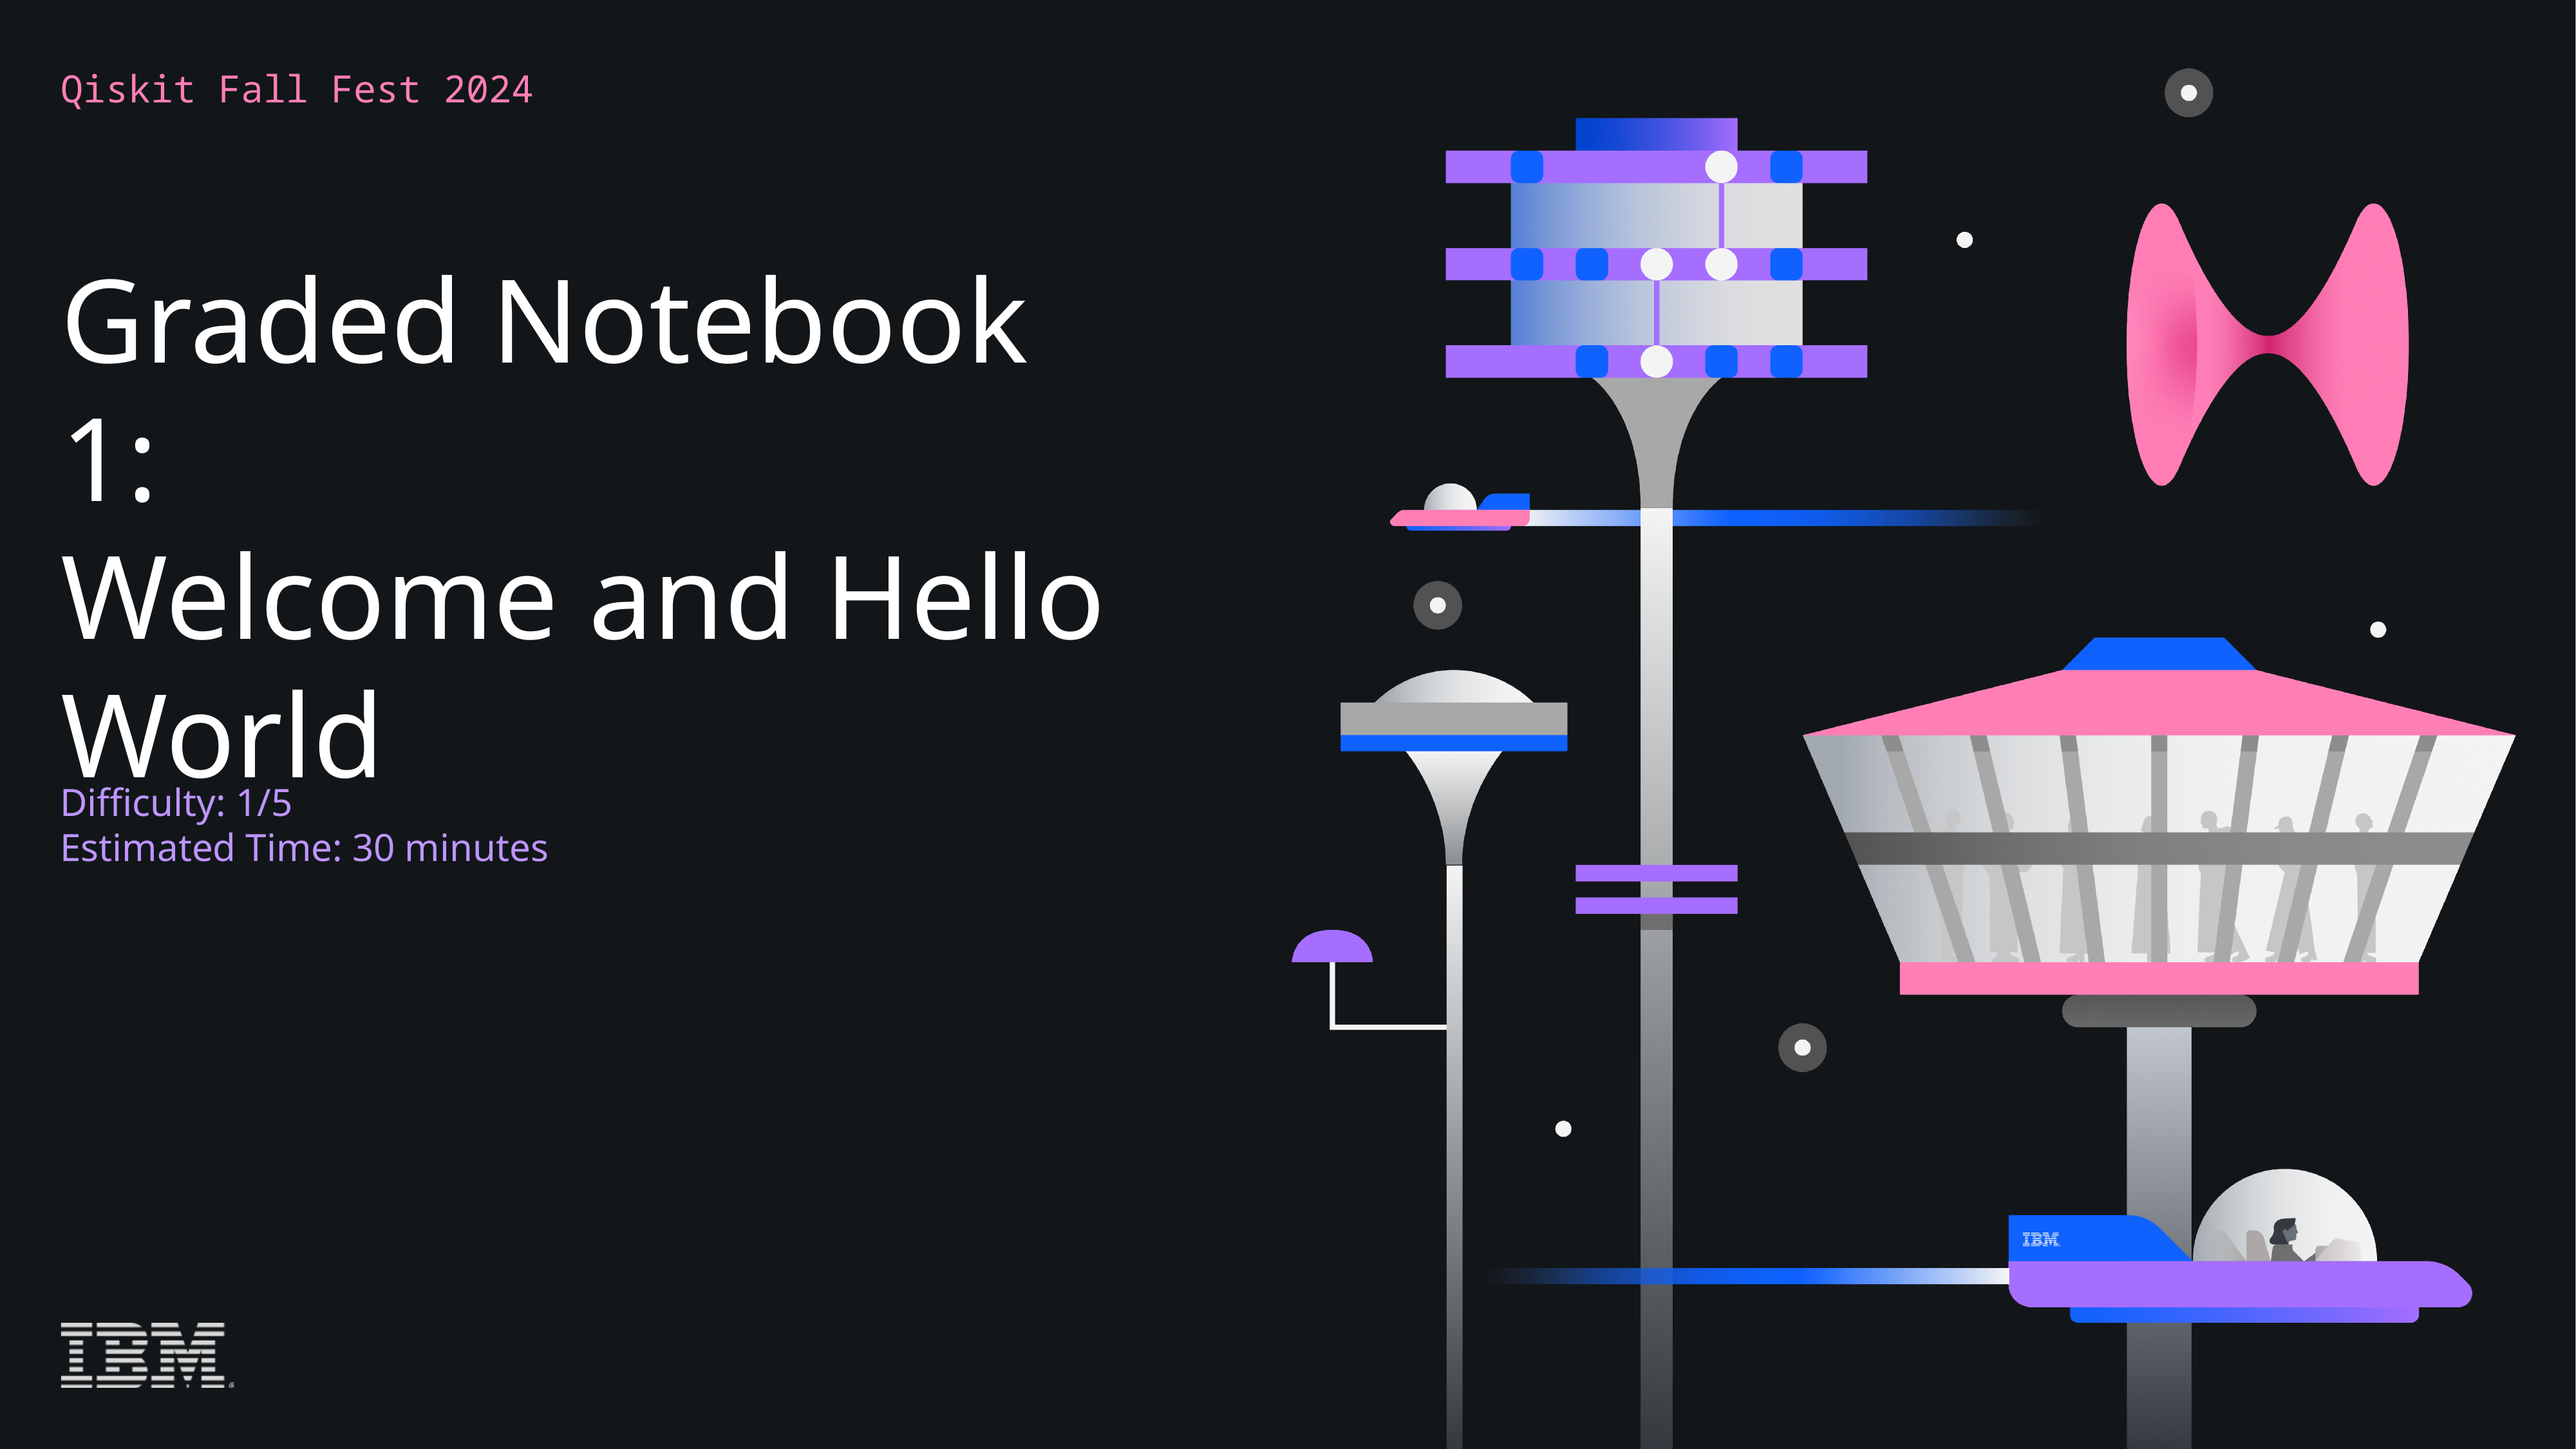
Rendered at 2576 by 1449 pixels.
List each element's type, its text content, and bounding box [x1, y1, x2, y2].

list Qiskit Fall Fest 2024 [60, 60, 1128, 122]
title Graded Notebook 1: Welcome and Hello World [60, 247, 1128, 1148]
picture [61, 1323, 234, 1388]
text_box Difficulty: 1/5 Estimated Time: 30 minutes [60, 724, 584, 854]
picture [1292, 68, 2516, 1449]
